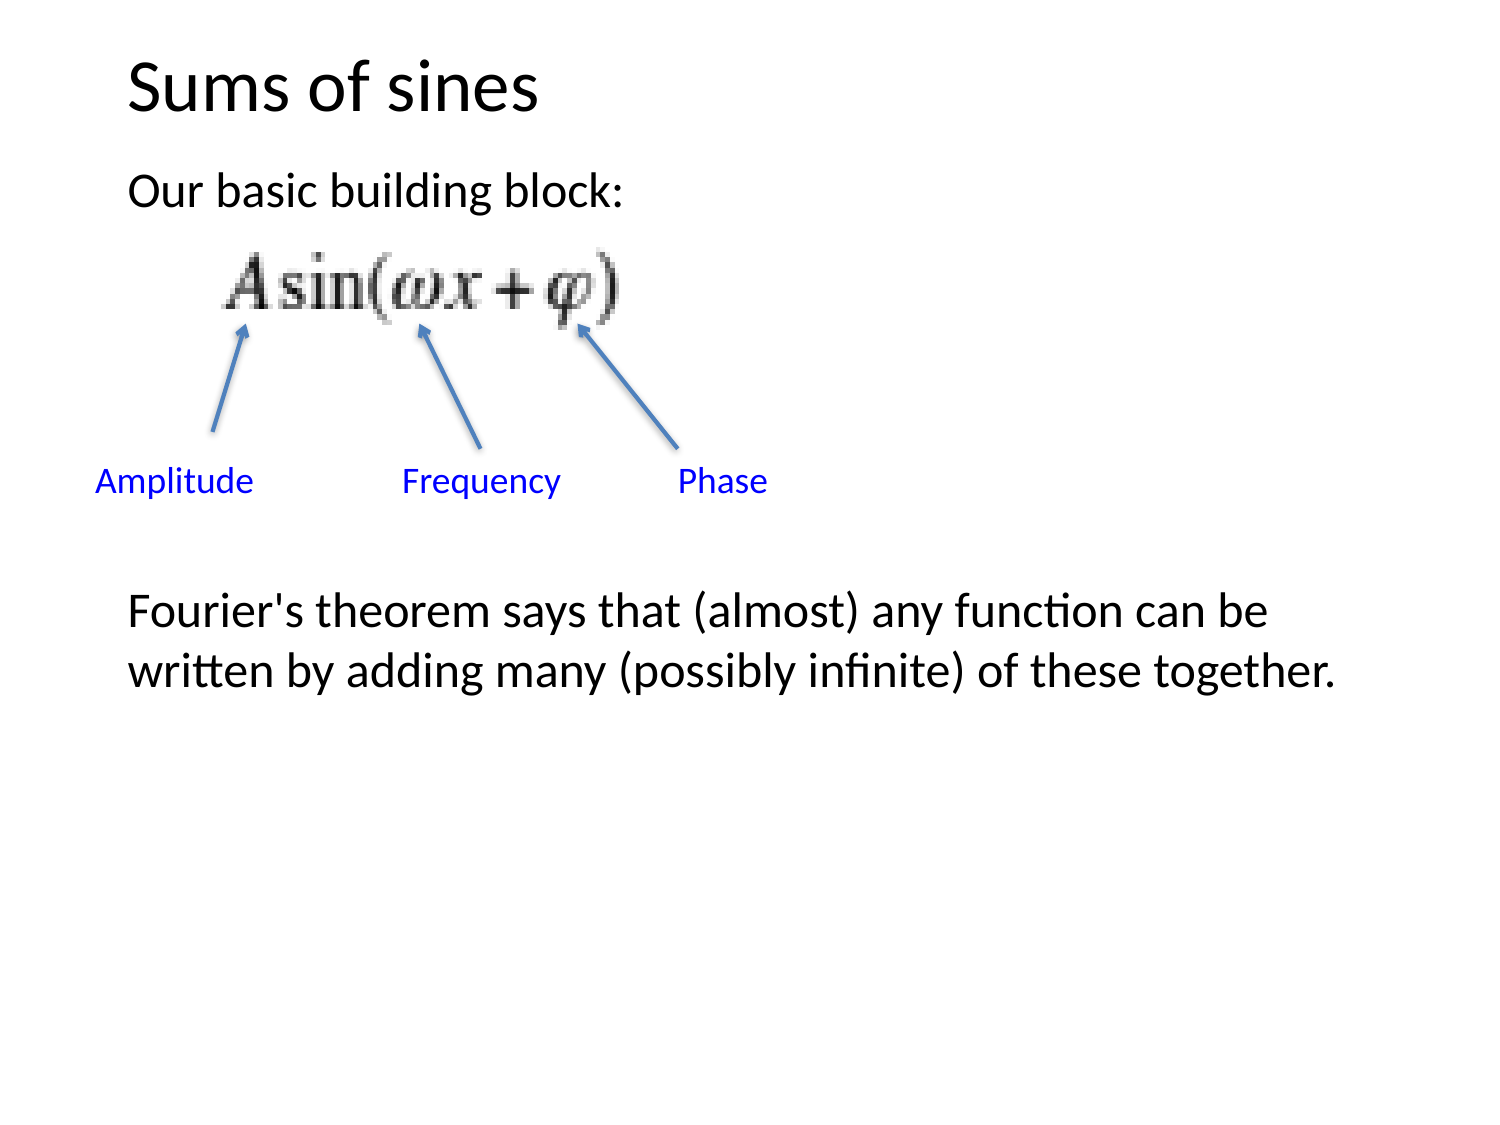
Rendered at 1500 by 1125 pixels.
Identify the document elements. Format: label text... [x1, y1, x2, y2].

list Our basic building block: Fourier's theorem says that (almost) any function can be written by adding many (possibly infinite) of these together. [112, 149, 1432, 1125]
text_box Frequency [387, 448, 577, 509]
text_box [212, 323, 246, 433]
text_box Phase [663, 449, 784, 509]
text_box Amplitude [80, 448, 270, 509]
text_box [577, 323, 678, 450]
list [212, 237, 626, 337]
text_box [419, 323, 481, 450]
title Sums of sines [112, 12, 1388, 149]
